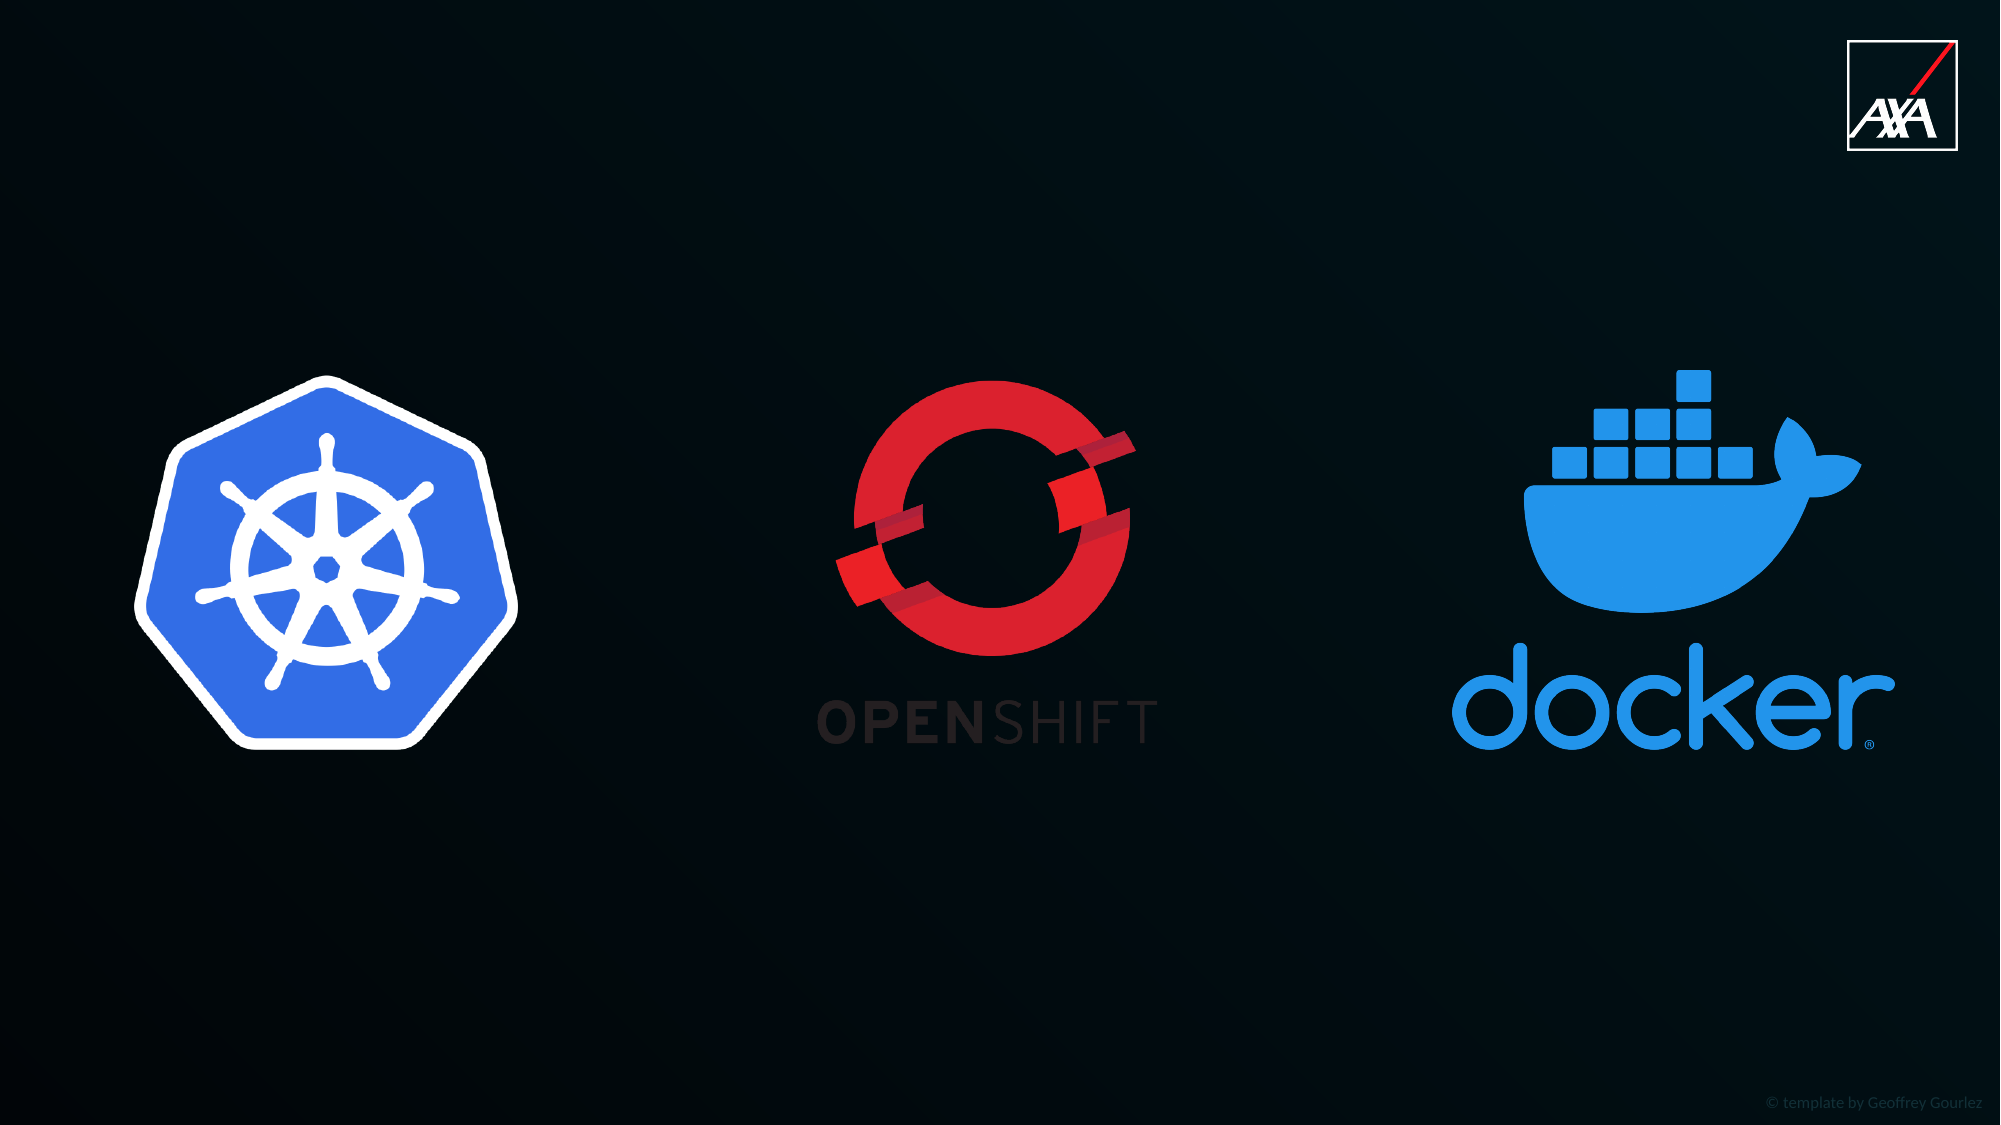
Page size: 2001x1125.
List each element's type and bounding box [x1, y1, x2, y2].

picture [133, 375, 518, 750]
picture [807, 370, 1167, 754]
picture [1451, 370, 1895, 750]
picture [1847, 40, 1958, 151]
